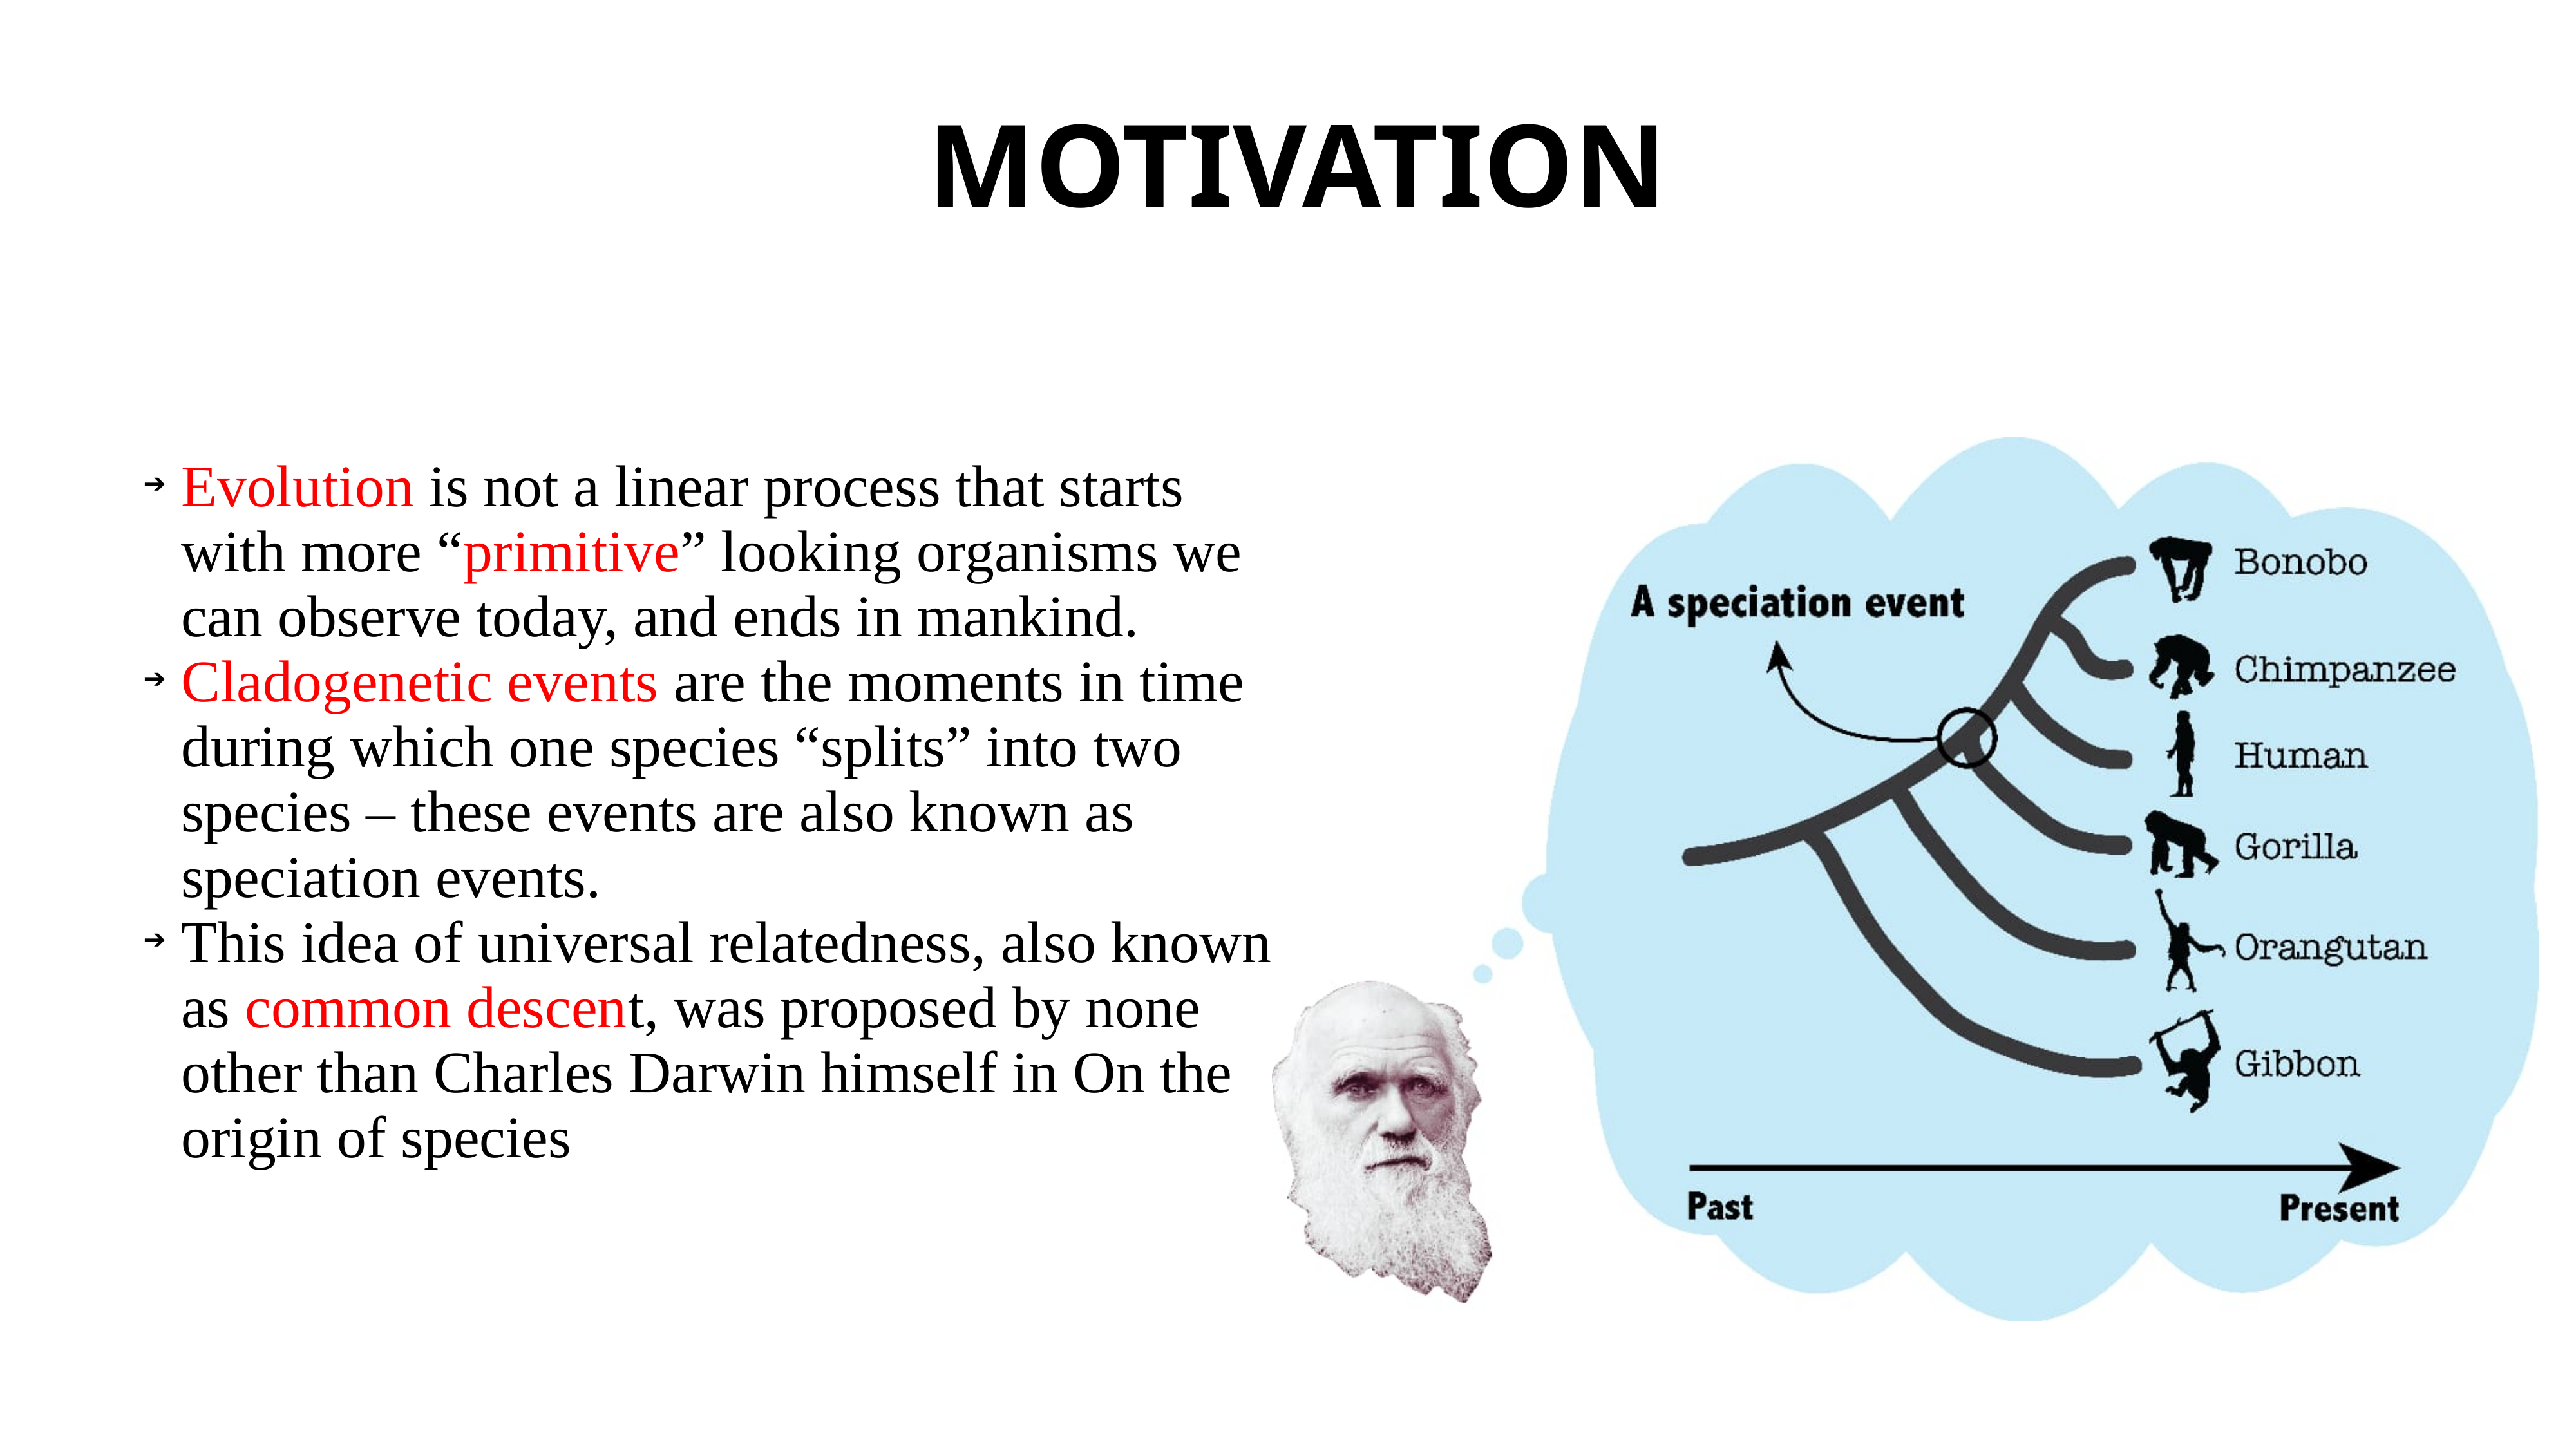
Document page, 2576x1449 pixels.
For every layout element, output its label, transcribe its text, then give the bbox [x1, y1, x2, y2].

list Evolution is not a linear process that starts with more “primitive” looking organisms we can observe today, and ends in mankind. Cladogenetic events are the moments in time during which one species “splits” into two species – these events are also known as speciation events. This idea of universal relatedness, also known as common descent, was proposed by none other than Charles Darwin himself in On the origin of species [127, 448, 1272, 1321]
picture [1272, 437, 2540, 1321]
title MOTIVATION [127, 113, 2449, 266]
